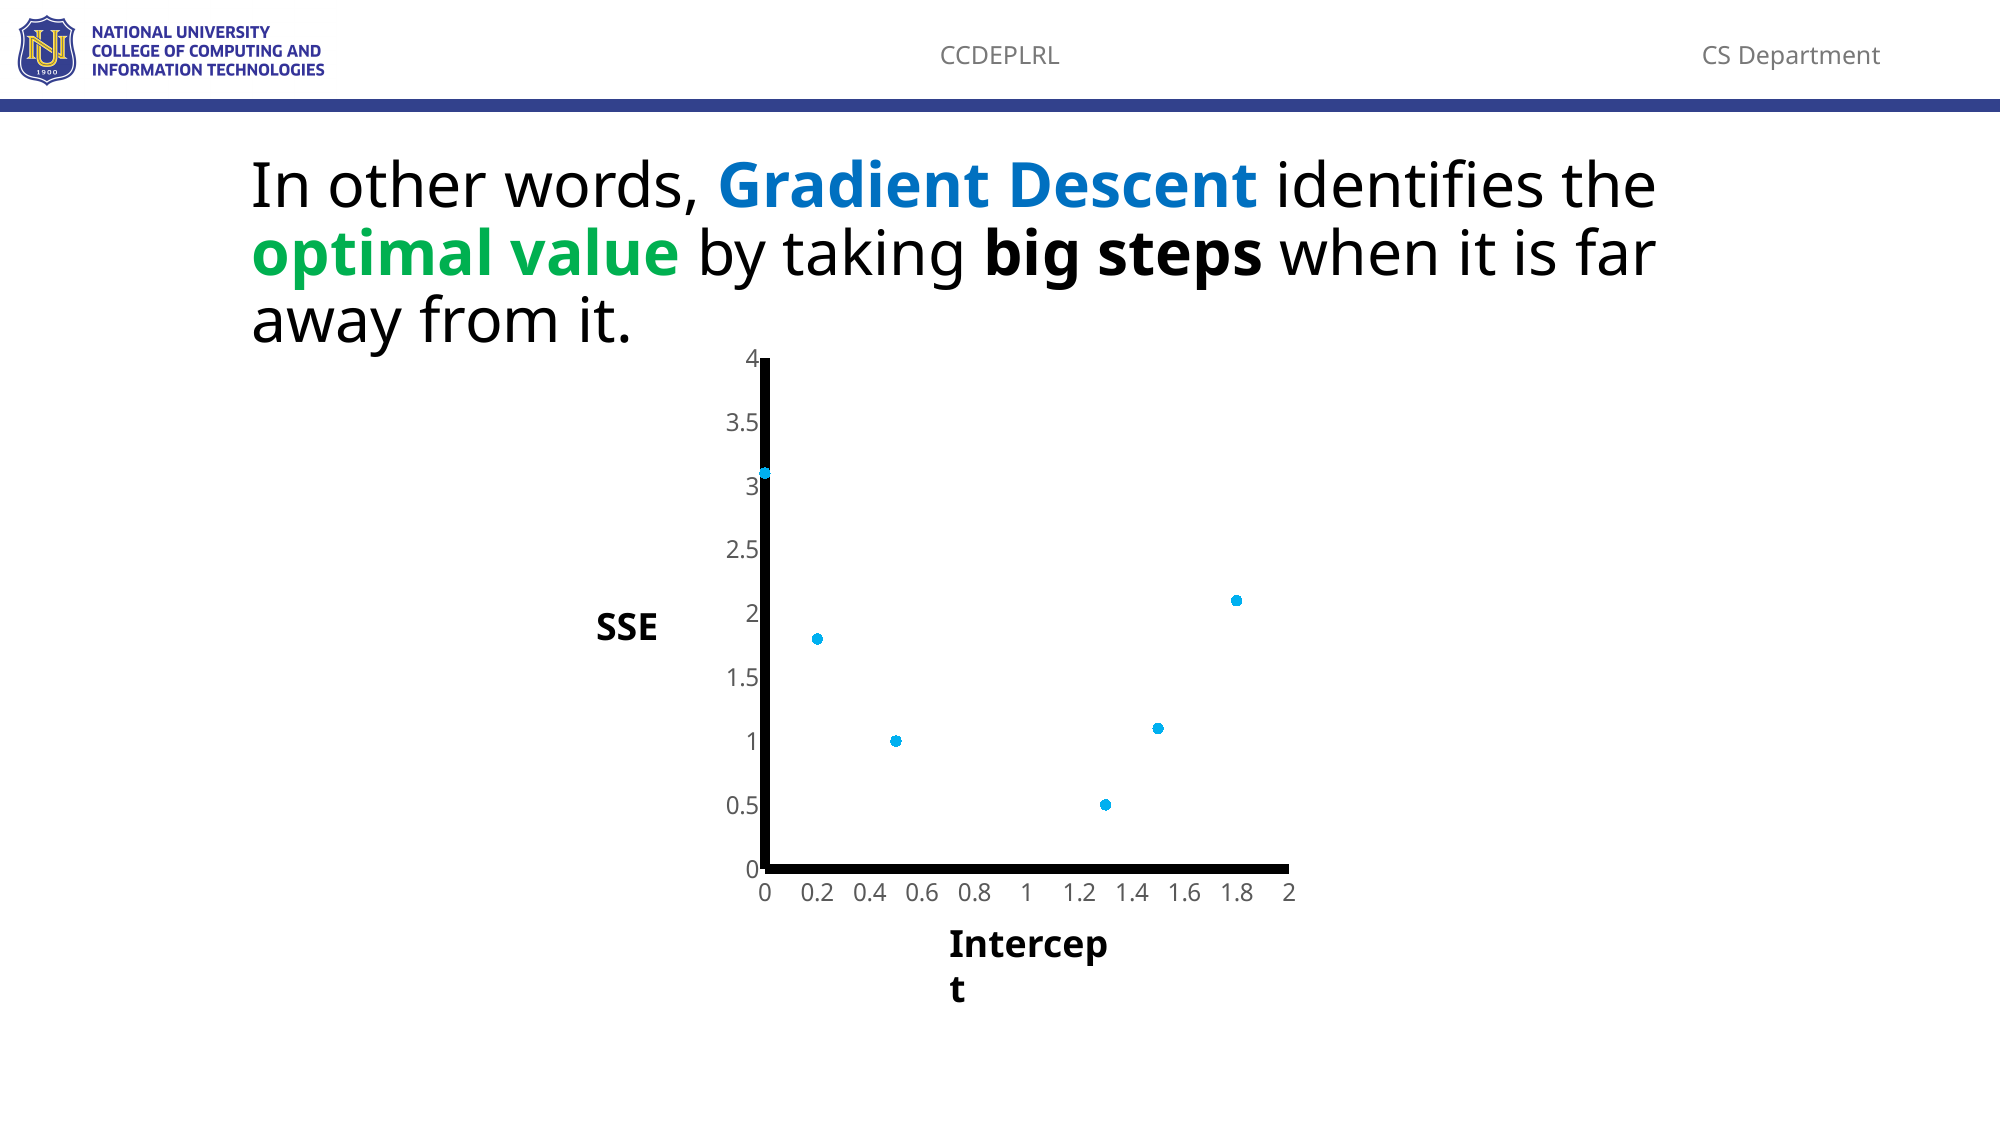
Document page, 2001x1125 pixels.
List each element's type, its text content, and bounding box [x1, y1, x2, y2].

text_box SSE [581, 595, 725, 656]
text_box Intercept [934, 913, 1138, 1018]
chart [725, 340, 1297, 911]
picture [0, 0, 337, 99]
text_box In other words, Gradient Descent identifies the optimal value by taking big steps when it is far away from it. [236, 146, 1782, 282]
